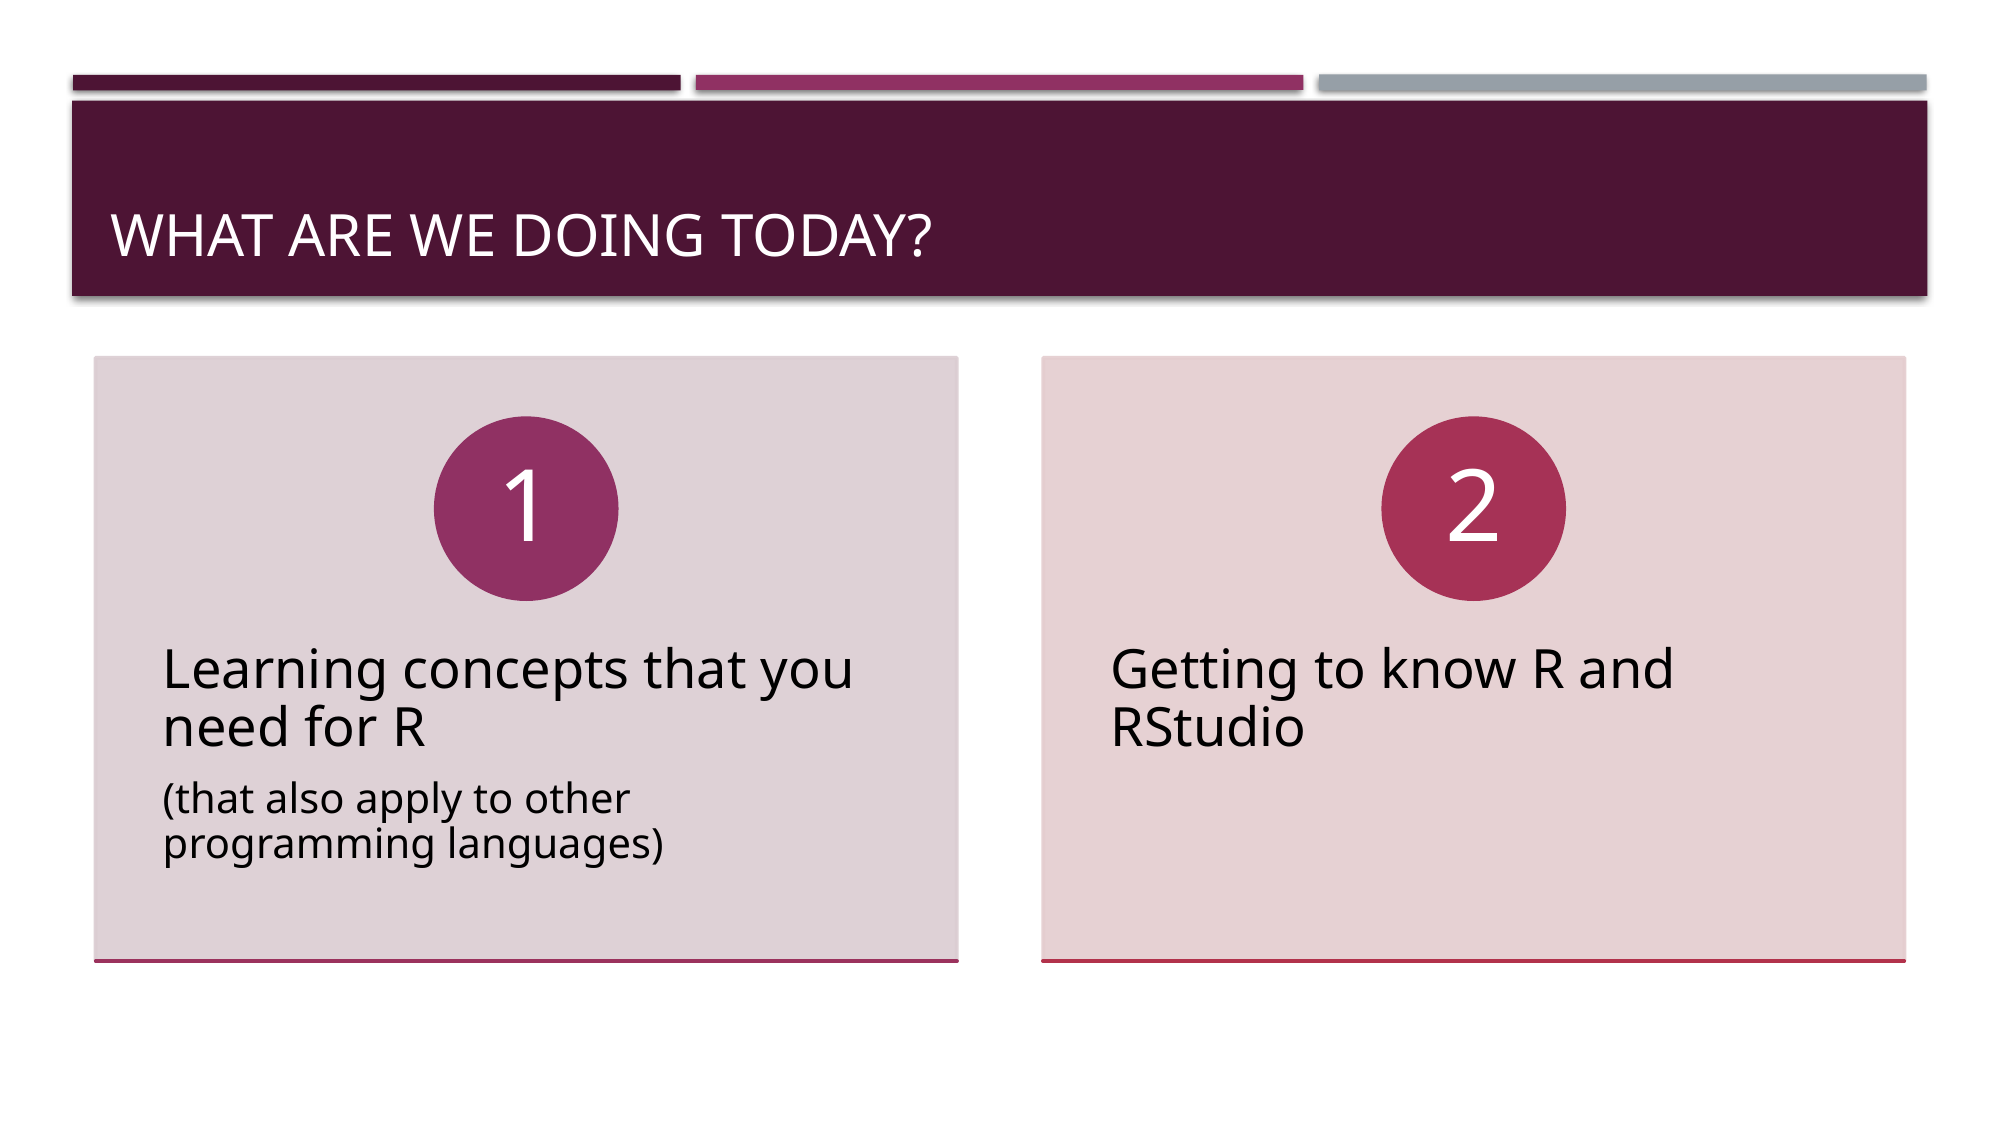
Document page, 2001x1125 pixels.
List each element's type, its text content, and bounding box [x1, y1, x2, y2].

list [94, 357, 1906, 962]
title What are we doing today? [95, 115, 1905, 282]
